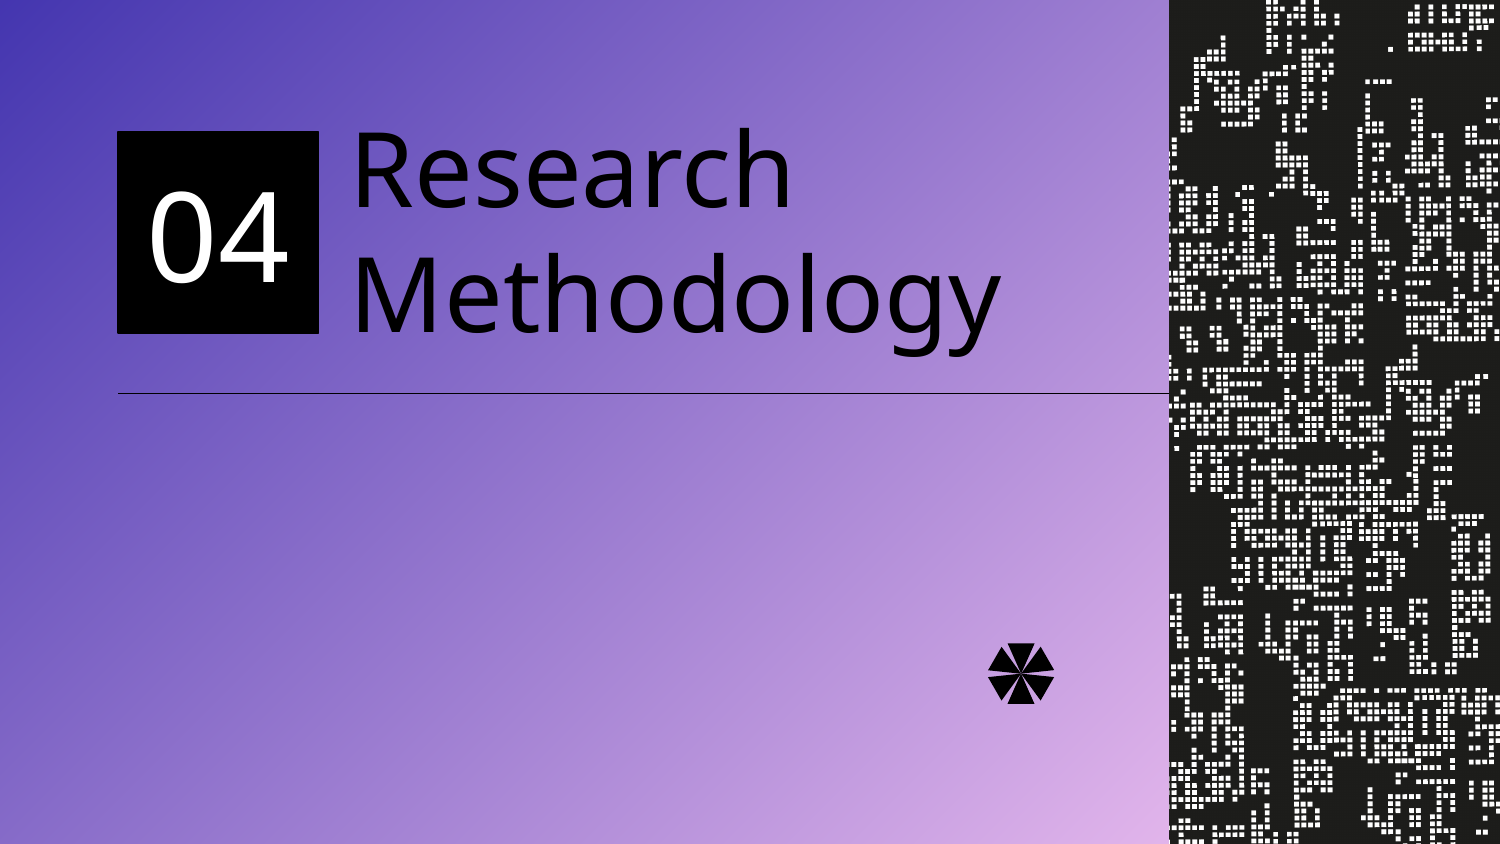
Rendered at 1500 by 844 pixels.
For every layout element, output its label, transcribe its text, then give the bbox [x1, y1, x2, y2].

title 04 [117, 131, 319, 334]
picture [1169, 0, 1500, 844]
title Research Methodology [334, 88, 1139, 364]
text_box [987, 642, 1055, 705]
